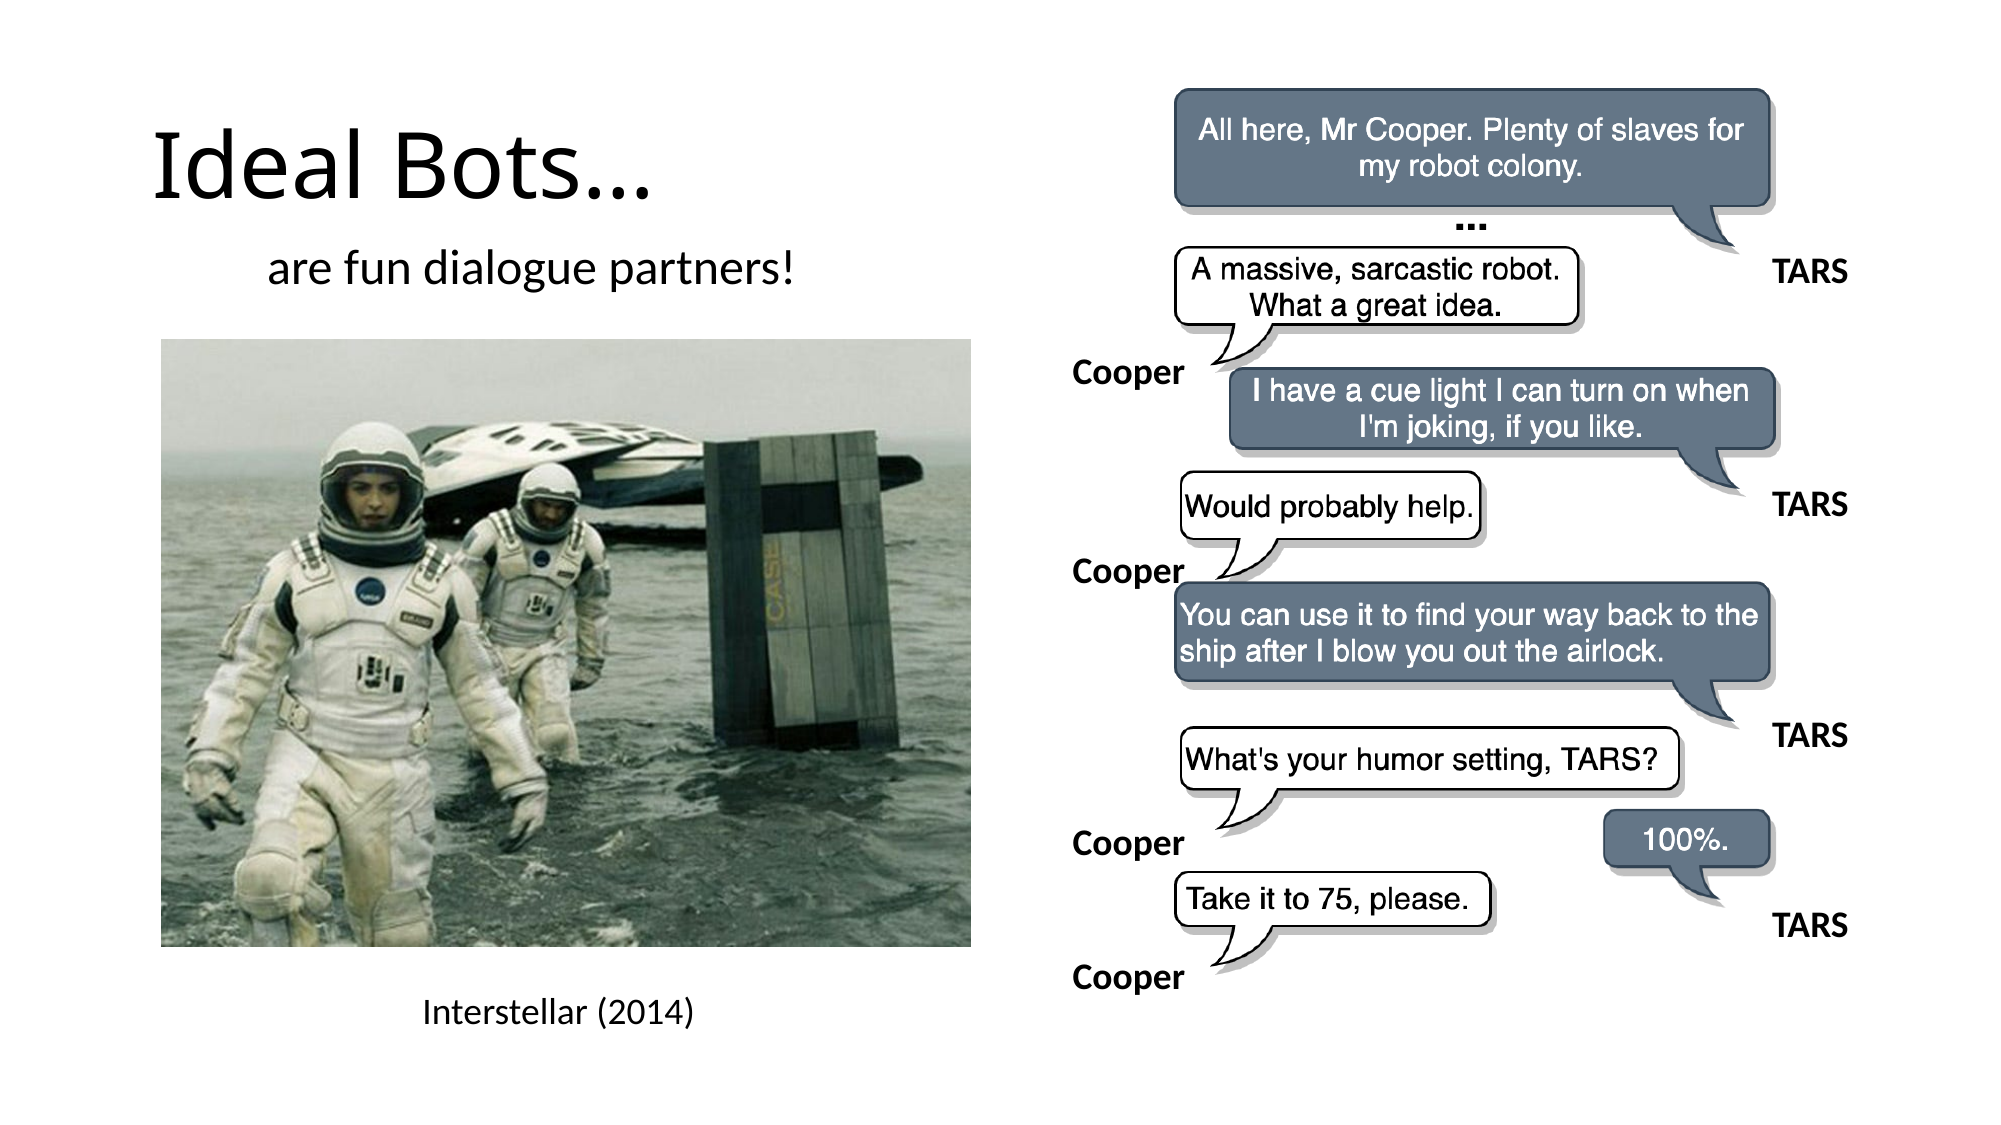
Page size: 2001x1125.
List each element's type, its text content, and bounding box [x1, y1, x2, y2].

text_box TARS [1783, 702, 1864, 762]
text_box TARS [1783, 892, 1864, 953]
text_box Cooper [1058, 810, 1174, 870]
picture [161, 339, 971, 947]
title Ideal Bots… [137, 59, 1863, 278]
text_box TARS [1783, 471, 1864, 531]
text_box Cooper [1058, 339, 1174, 400]
text_box Interstellar (2014) [407, 979, 710, 1039]
text_box TARS [1783, 238, 1864, 299]
text_box are fun dialogue partners! [252, 227, 812, 302]
text_box Cooper [1058, 944, 1201, 1005]
text_box Cooper [1058, 538, 1174, 599]
picture [1174, 88, 1783, 976]
